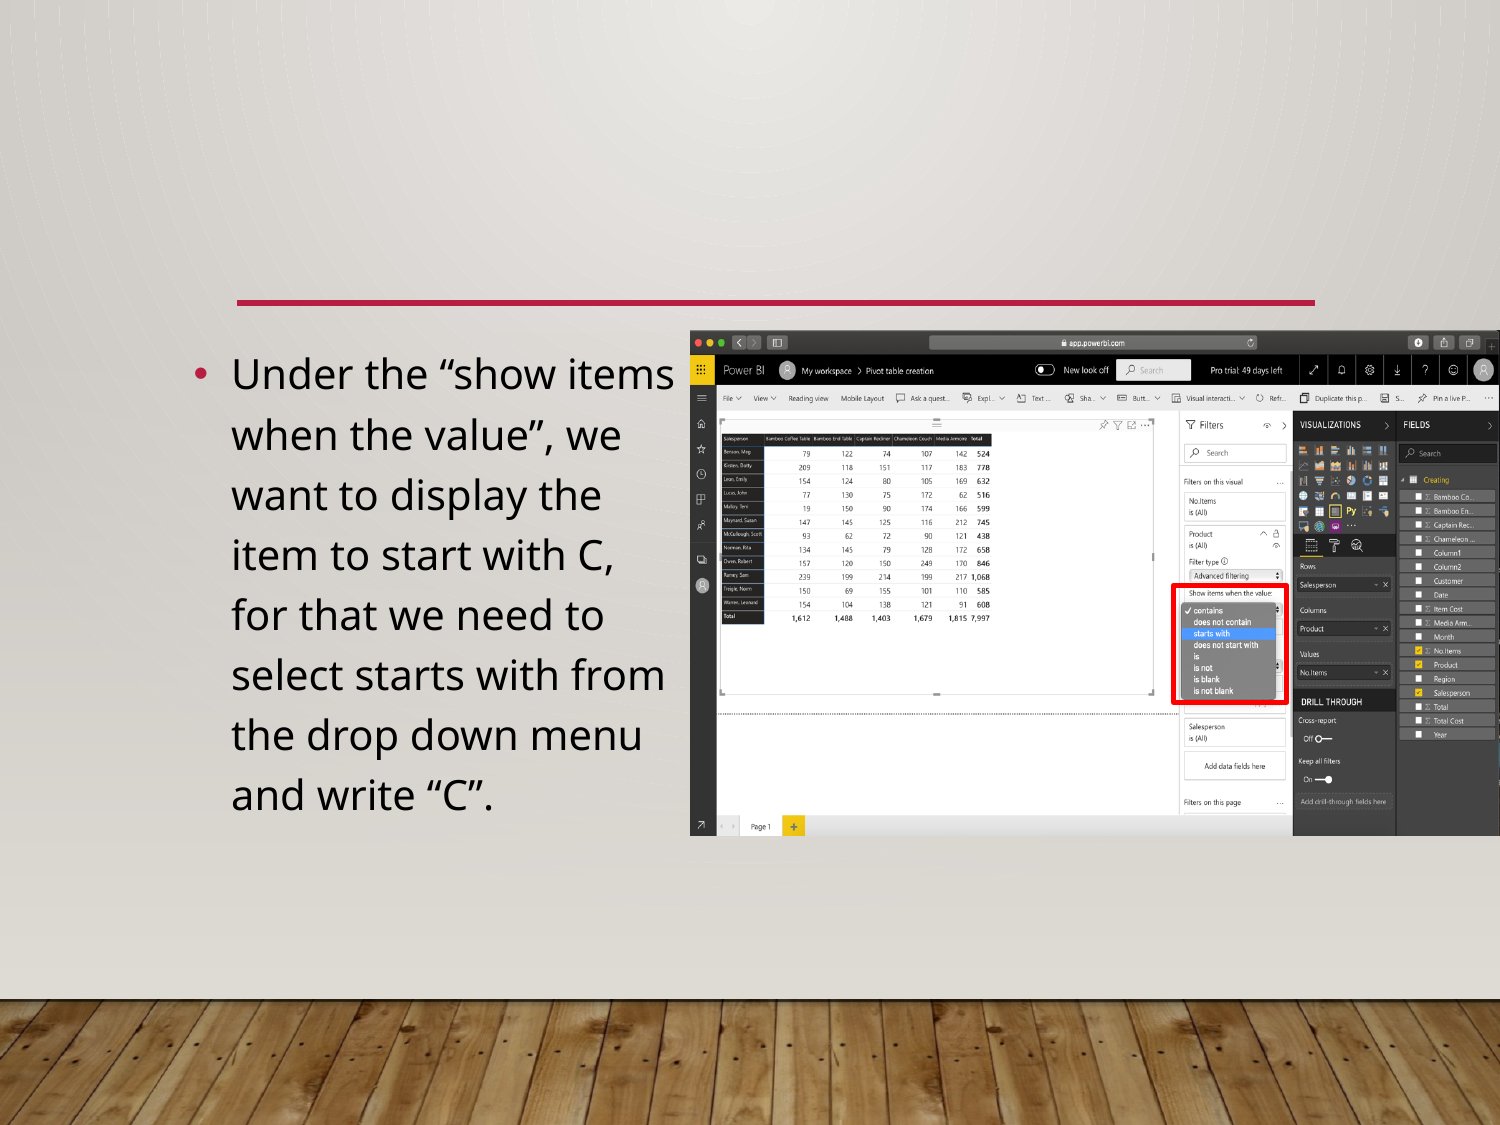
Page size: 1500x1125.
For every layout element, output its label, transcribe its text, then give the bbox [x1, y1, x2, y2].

list Under the “show items when the value”, we want to display the item to start with C, for that we need to select starts with from the drop down menu and write “C”. [178, 330, 691, 897]
picture [690, 330, 1500, 837]
picture [0, 999, 1500, 1125]
